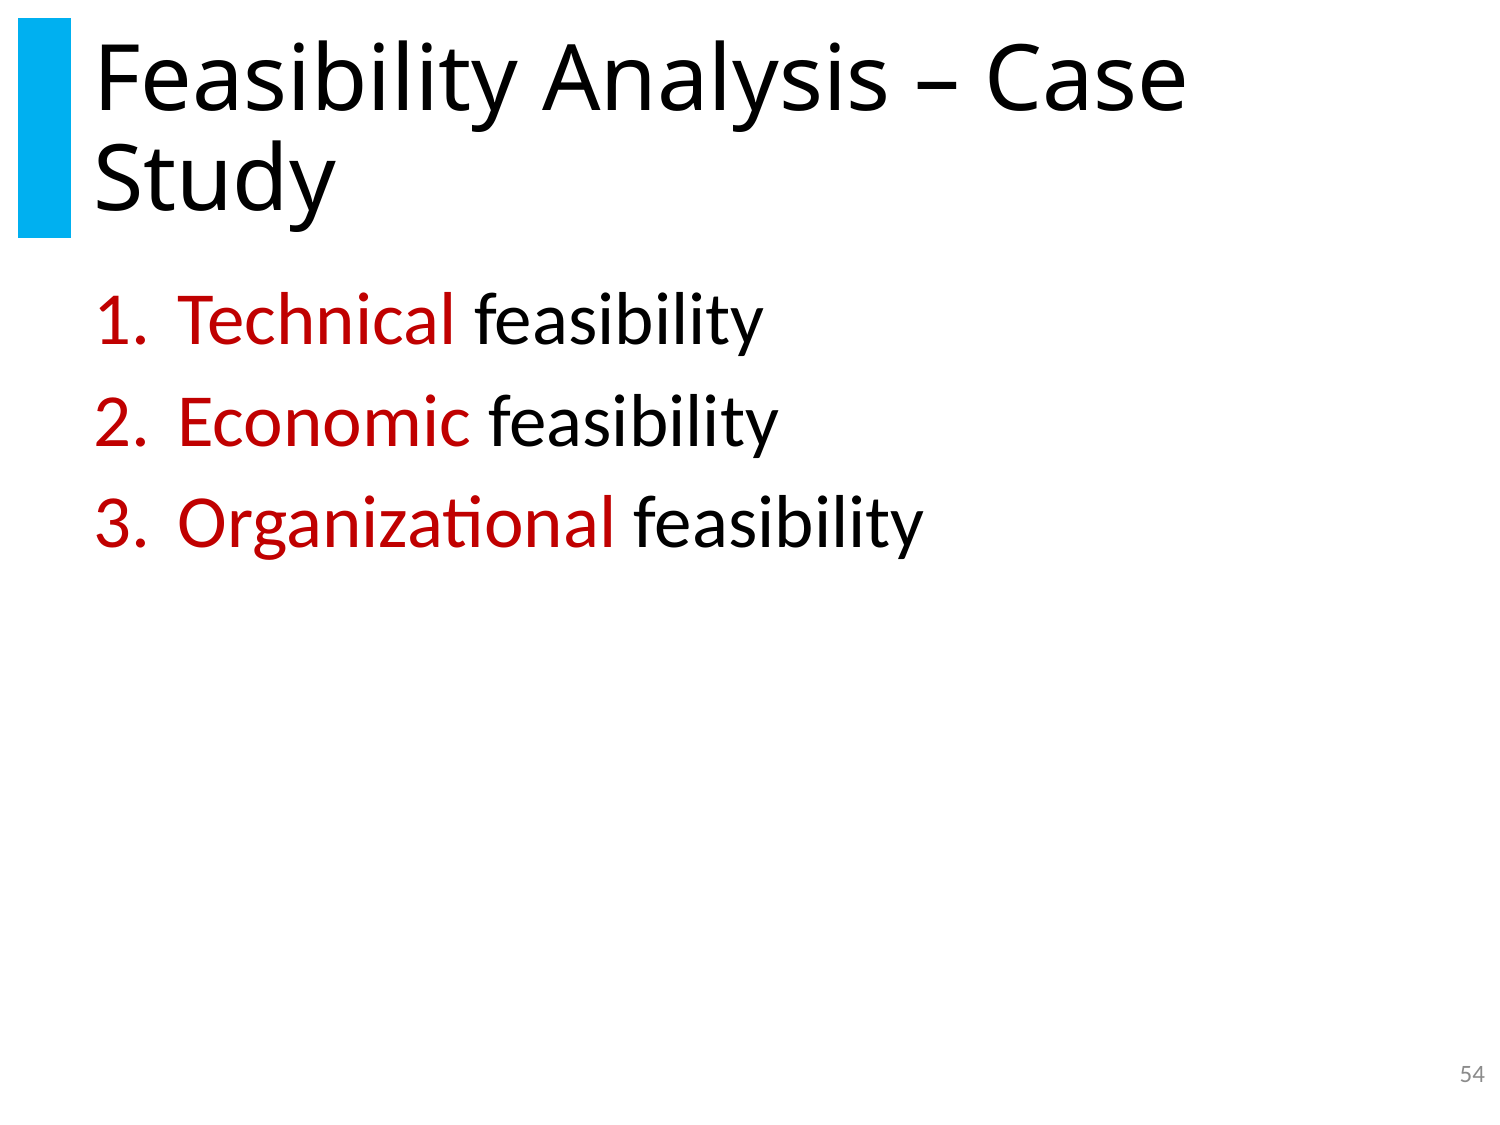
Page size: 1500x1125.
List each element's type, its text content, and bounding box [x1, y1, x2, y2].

list Technical feasibility Economic feasibility Organizational feasibility [78, 272, 1443, 1070]
slide_number 54 [1162, 1042, 1500, 1103]
title Feasibility Analysis – Case Study [78, 22, 1443, 240]
